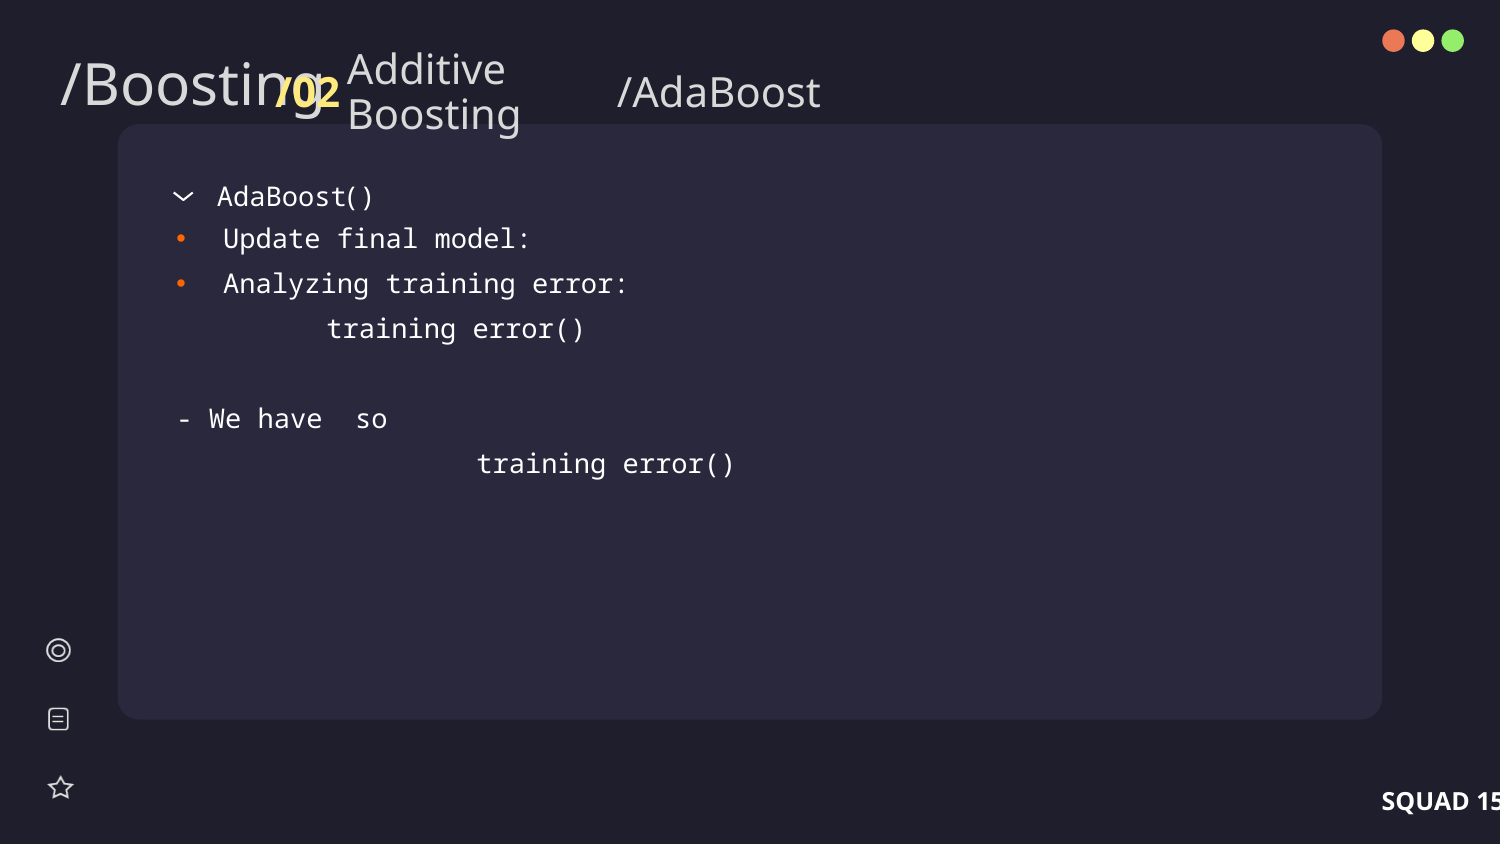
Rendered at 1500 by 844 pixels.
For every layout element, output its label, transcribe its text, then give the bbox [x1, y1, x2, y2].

text_box SQUAD 15 [1366, 774, 1500, 827]
text_box Additive Boosting [331, 41, 634, 145]
text_box /02 [260, 58, 331, 124]
text_box [1382, 29, 1405, 52]
text_box [173, 192, 183, 200]
picture [45, 638, 75, 801]
text_box [116, 124, 1384, 721]
text_box [1441, 29, 1464, 52]
text_box /Boosting [45, 36, 440, 138]
text_box AdaBoost [183, 175, 373, 226]
text_box [1411, 29, 1435, 52]
text_box /AdaBoost [602, 58, 1373, 124]
